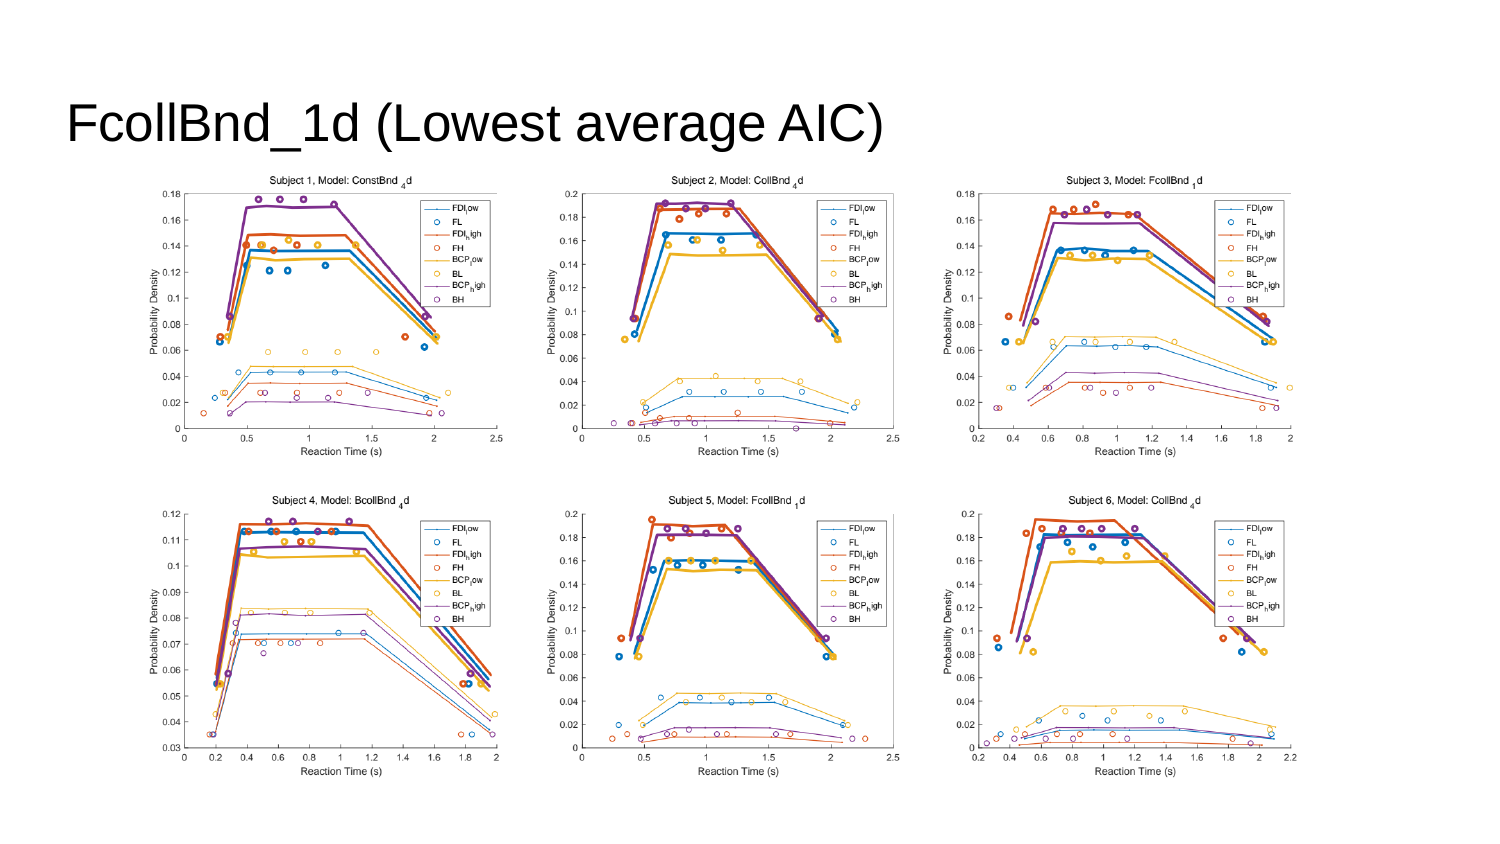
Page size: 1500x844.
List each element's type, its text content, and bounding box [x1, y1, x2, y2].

title FcollBnd_1d (Lowest average AIC) [51, 72, 1449, 167]
picture [98, 143, 1375, 821]
